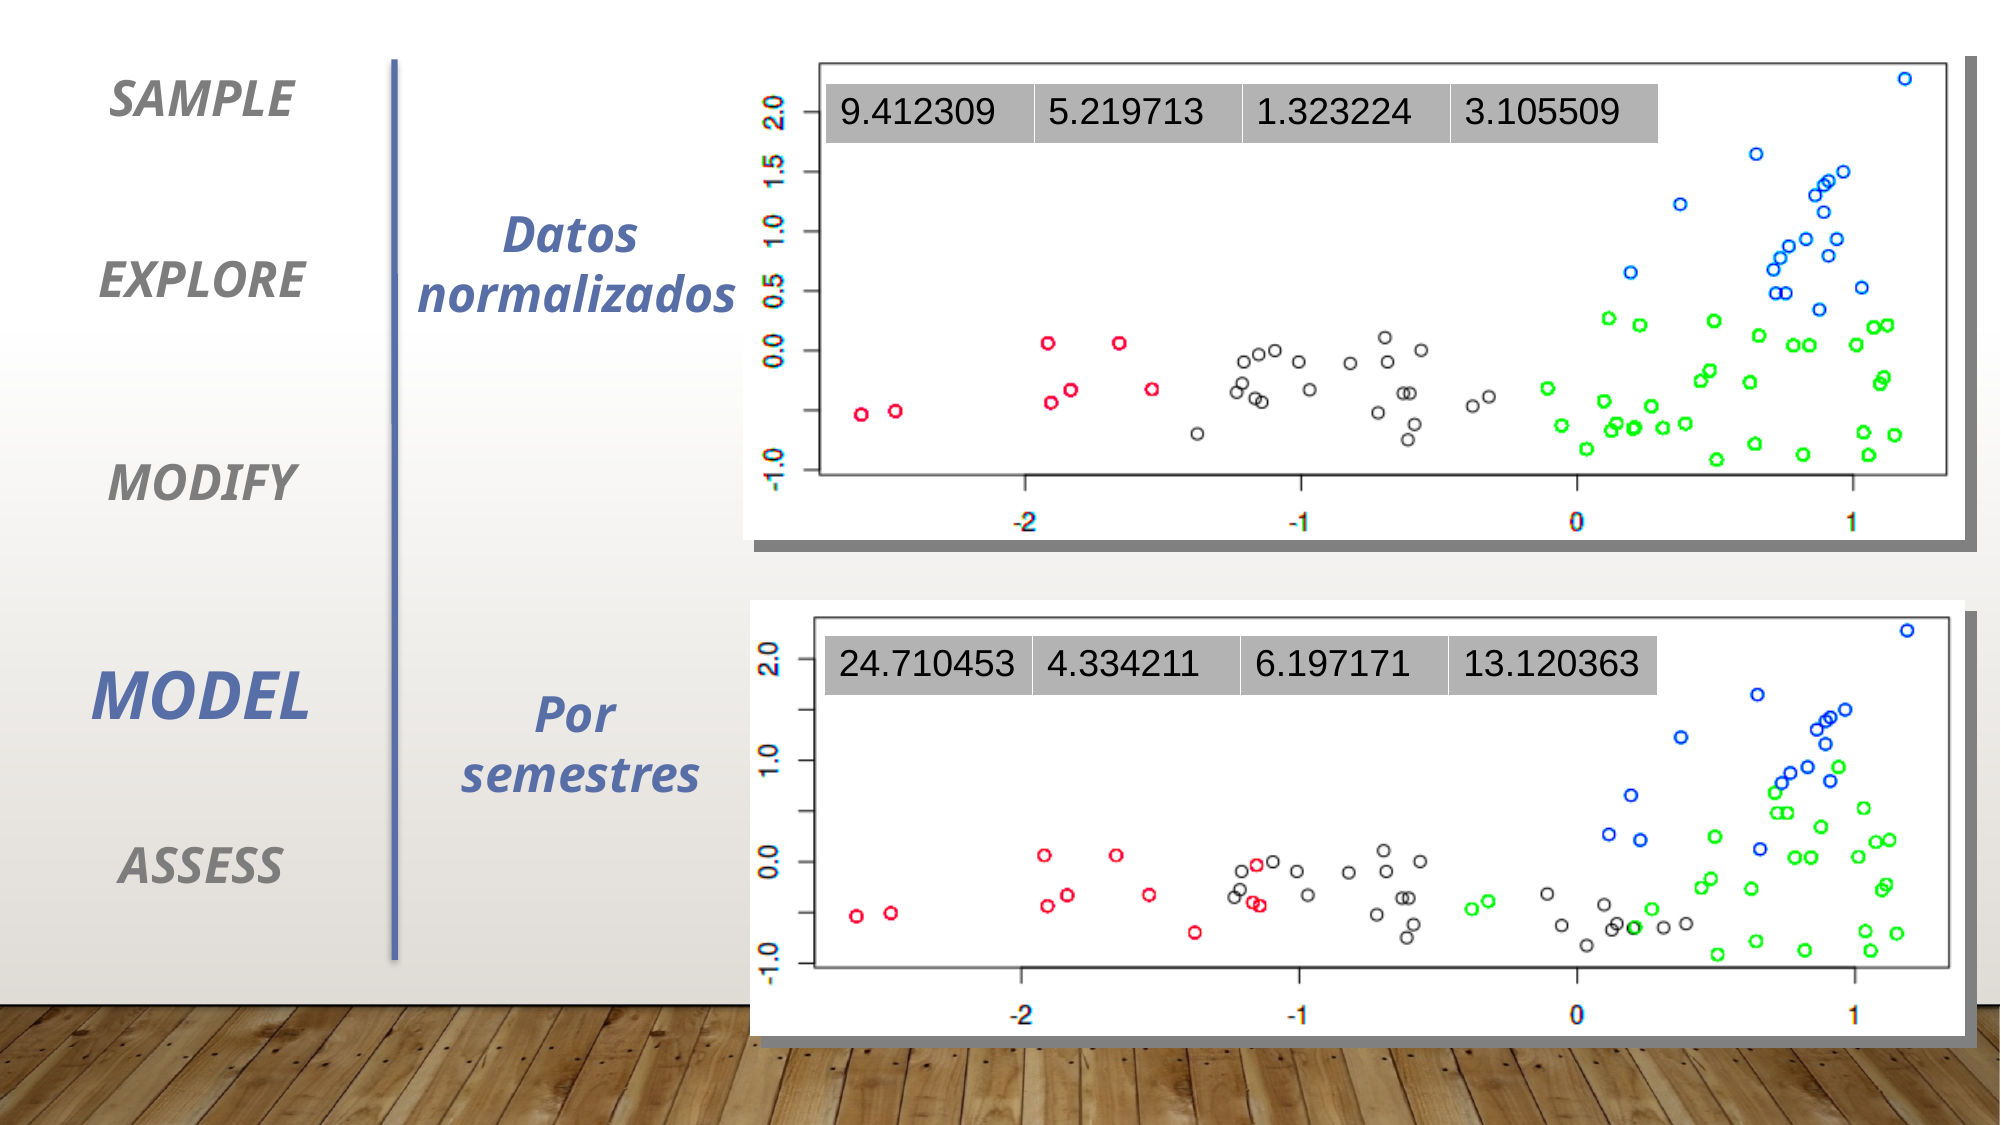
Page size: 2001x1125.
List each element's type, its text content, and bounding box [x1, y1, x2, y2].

text_box ASSESS [50, 826, 355, 902]
picture [0, 599, 2000, 1125]
text_box MODEL [50, 645, 355, 740]
text_box Datos normalizados [349, 195, 737, 330]
picture [742, 44, 1965, 541]
text_box Por semestres [354, 675, 744, 810]
text_box [391, 330, 398, 675]
text_box SAMPLE [50, 59, 355, 134]
text_box [391, 810, 398, 960]
text_box [391, 59, 398, 195]
text_box EXPLORE [50, 240, 349, 316]
text_box MODIFY [50, 442, 355, 518]
